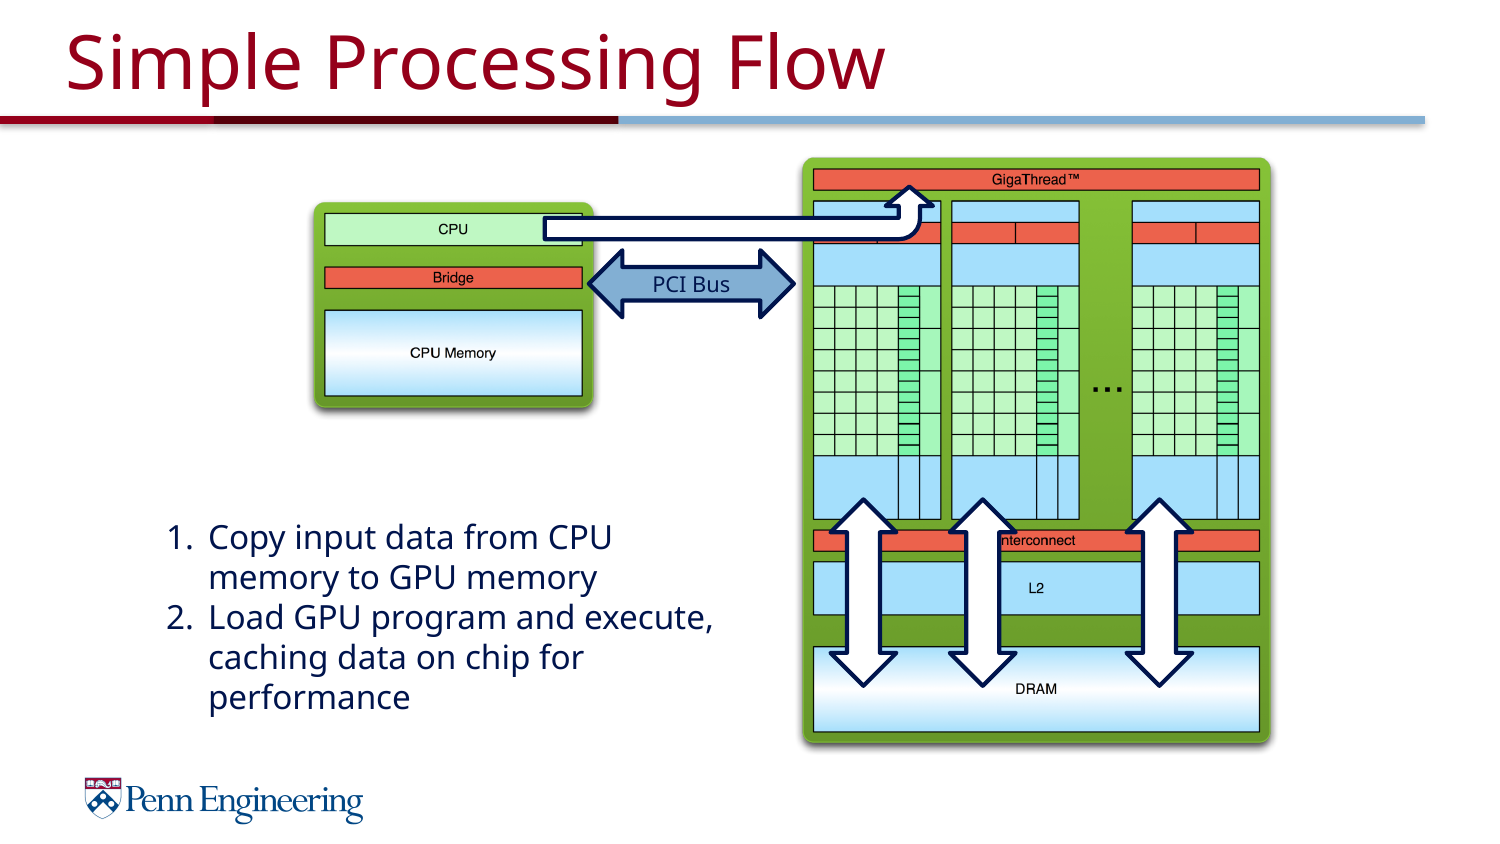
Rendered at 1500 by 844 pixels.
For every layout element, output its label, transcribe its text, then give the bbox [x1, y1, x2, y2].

picture [290, 183, 616, 435]
picture [779, 139, 1293, 770]
text_box [619, 215, 773, 242]
text_box Copy input data from CPU memory to GPU memory Load GPU program and execute, caching data on chip for performance [151, 509, 755, 724]
title Simple Processing Flow [50, 2, 1401, 117]
text_box PCI Bus [619, 248, 773, 320]
picture [75, 770, 372, 828]
